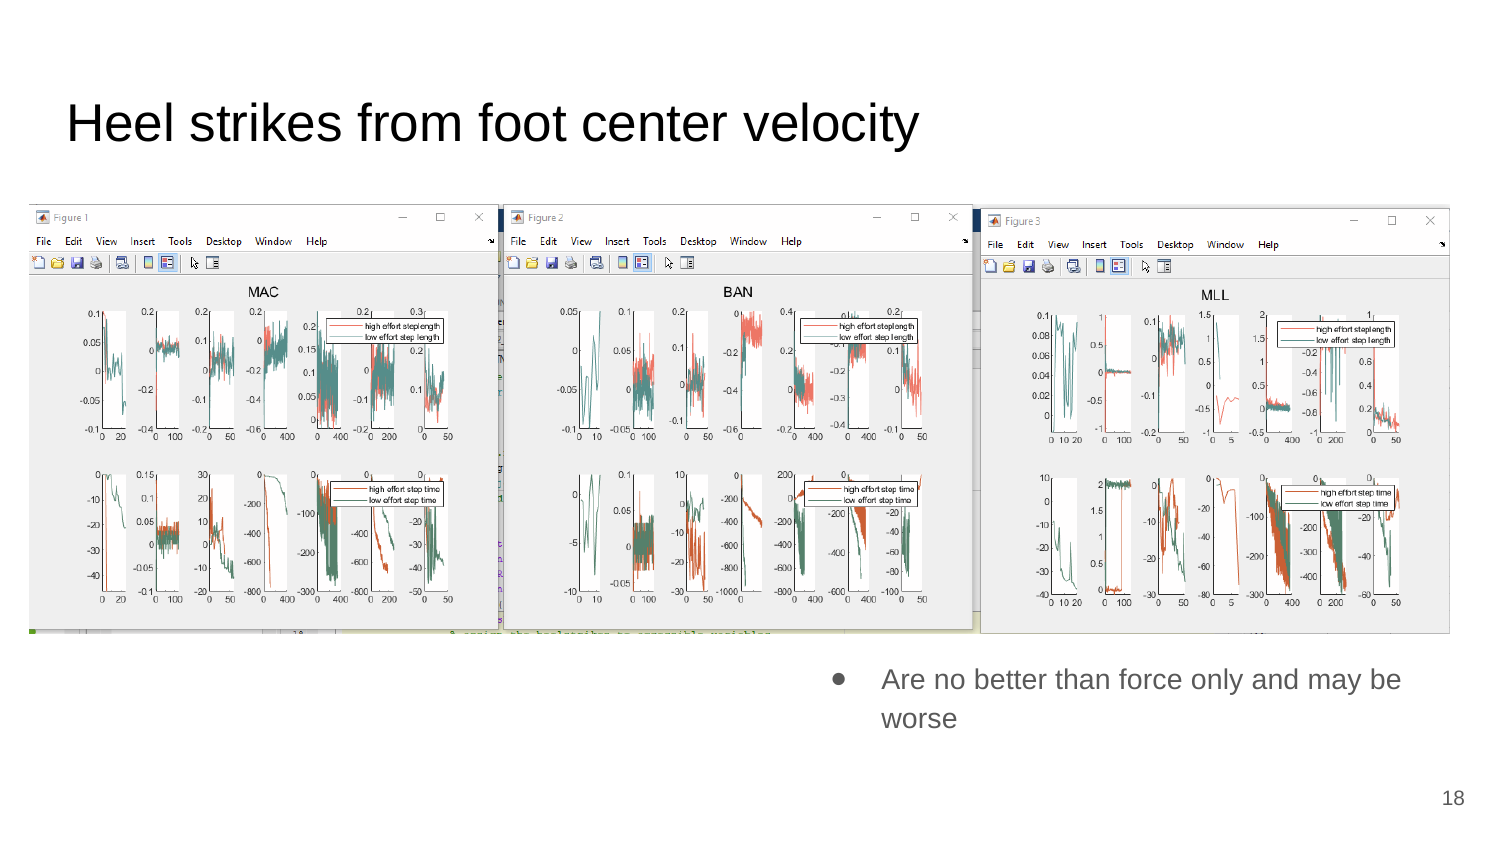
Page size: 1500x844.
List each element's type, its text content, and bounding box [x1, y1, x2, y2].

title Heel strikes from foot center velocity [51, 72, 1449, 167]
list Are no better than force only and may be worse [792, 642, 1449, 750]
picture [29, 204, 1450, 634]
slide_number 18 [1389, 764, 1480, 830]
